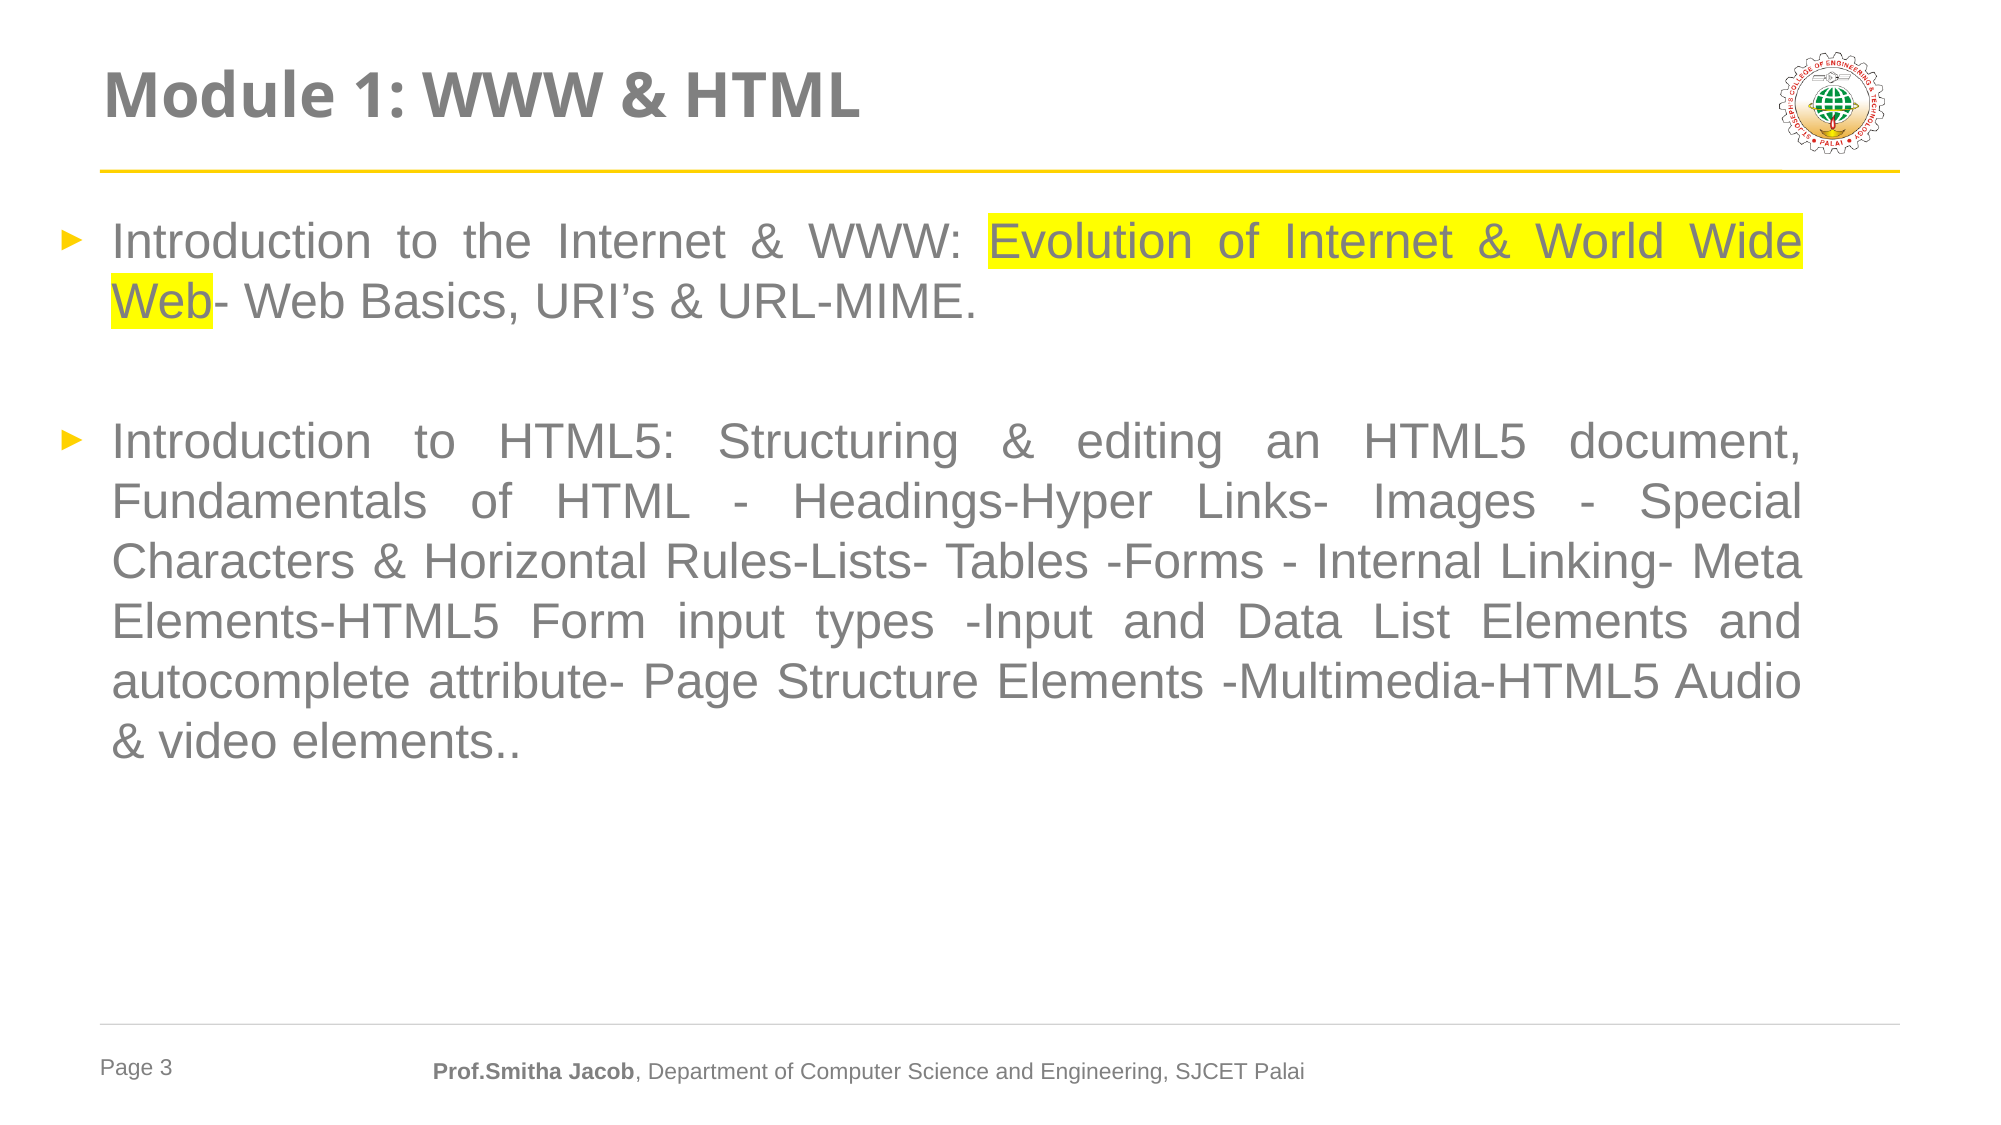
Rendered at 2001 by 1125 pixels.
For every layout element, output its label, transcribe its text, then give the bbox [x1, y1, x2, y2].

title Module 1: WWW & HTML [102, 66, 1613, 171]
list Introduction to the Internet & WWW: Evolution of Internet & World Wide Web- Web Basics, URI’s & URL-MIME. Introduction to HTML5: Structuring & editing an HTML5 document, Fundamentals of HTML - Headings-Hyper Links- Images - Special Characters & Horizontal Rules-Lists- Tables -Forms - Internal Linking- Meta Elements-HTML5 Form input types -Input and Data List Elements and autocomplete attribute- Page Structure Elements -Multimedia-HTML5 Audio & video elements.. [55, 208, 1804, 457]
picture [1779, 52, 1885, 154]
